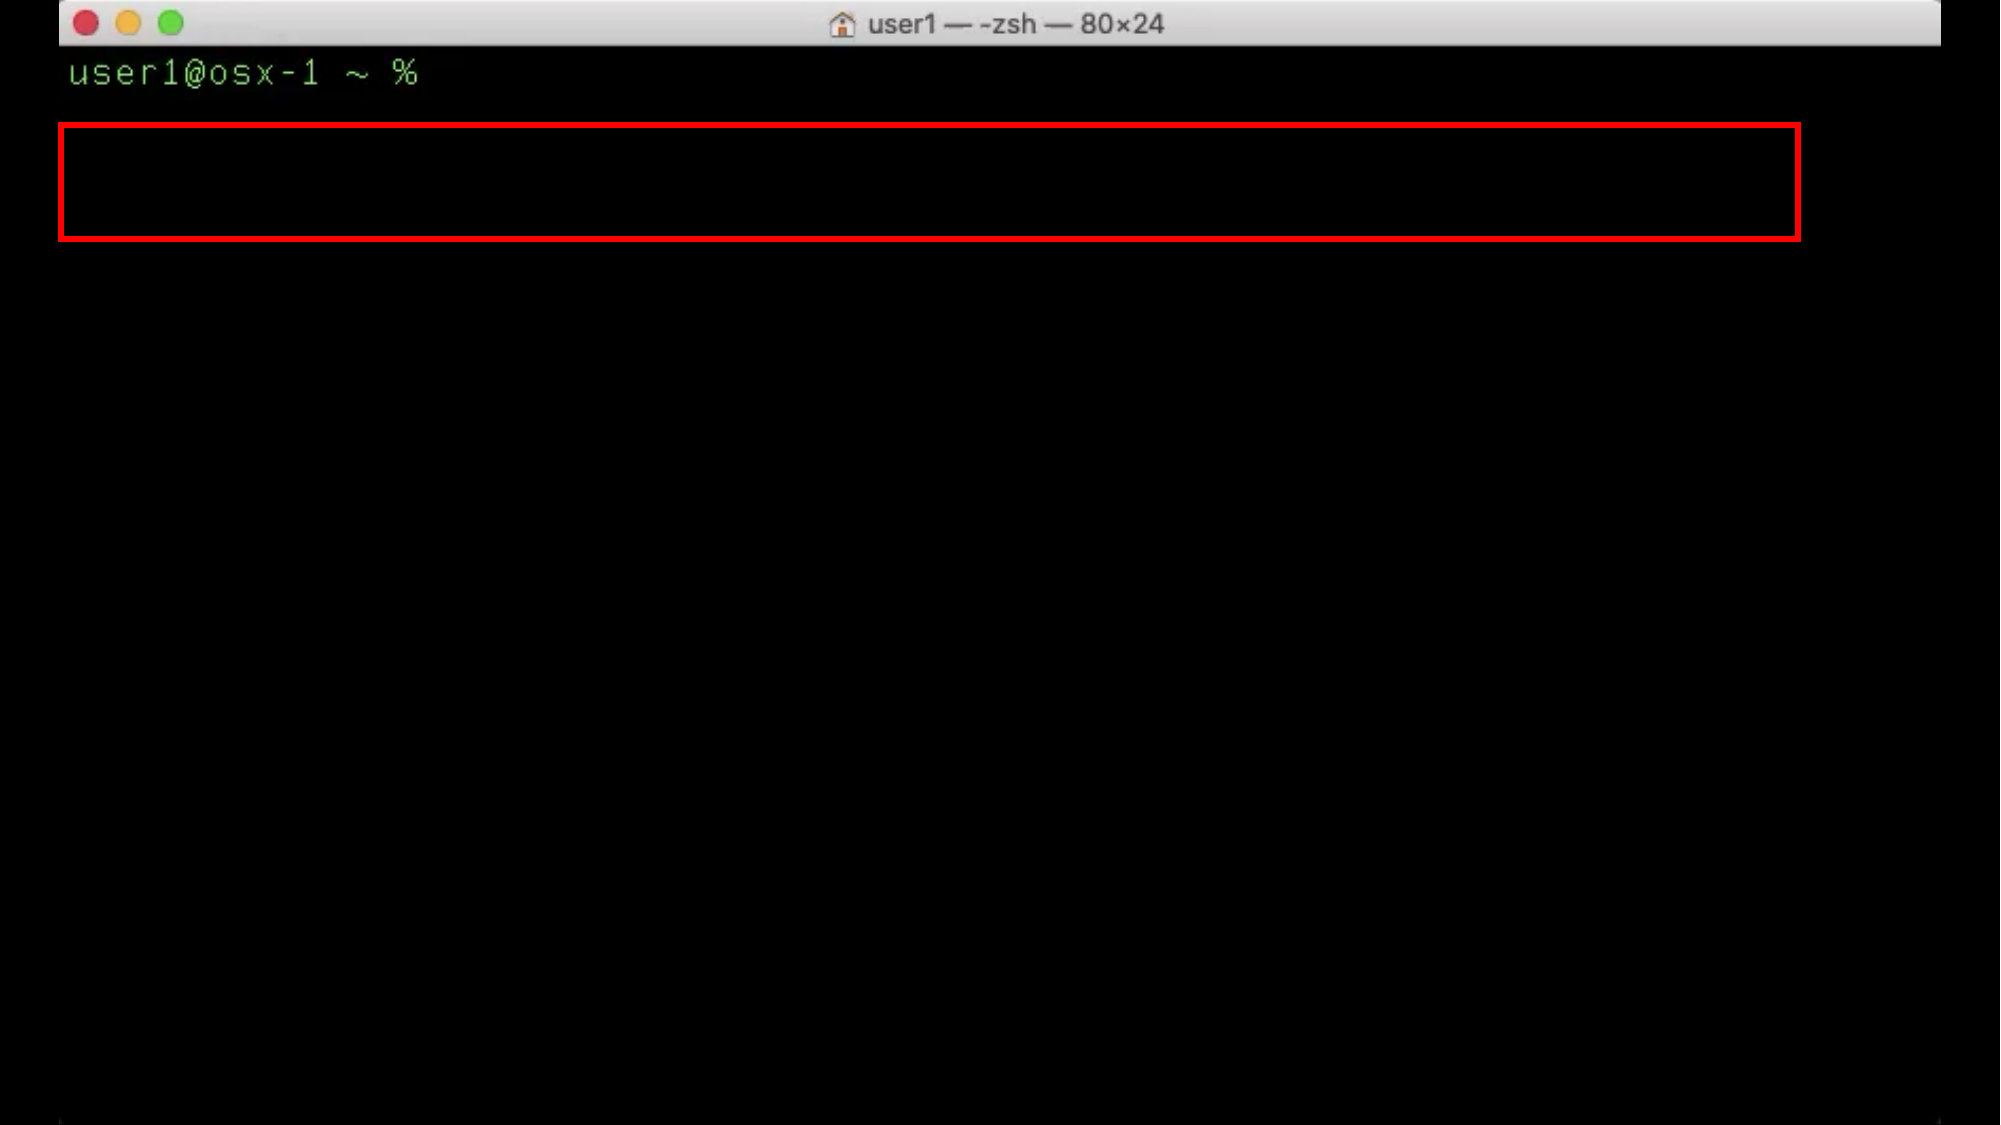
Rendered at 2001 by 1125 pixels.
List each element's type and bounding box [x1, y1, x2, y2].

text_box [58, 0, 1942, 1125]
